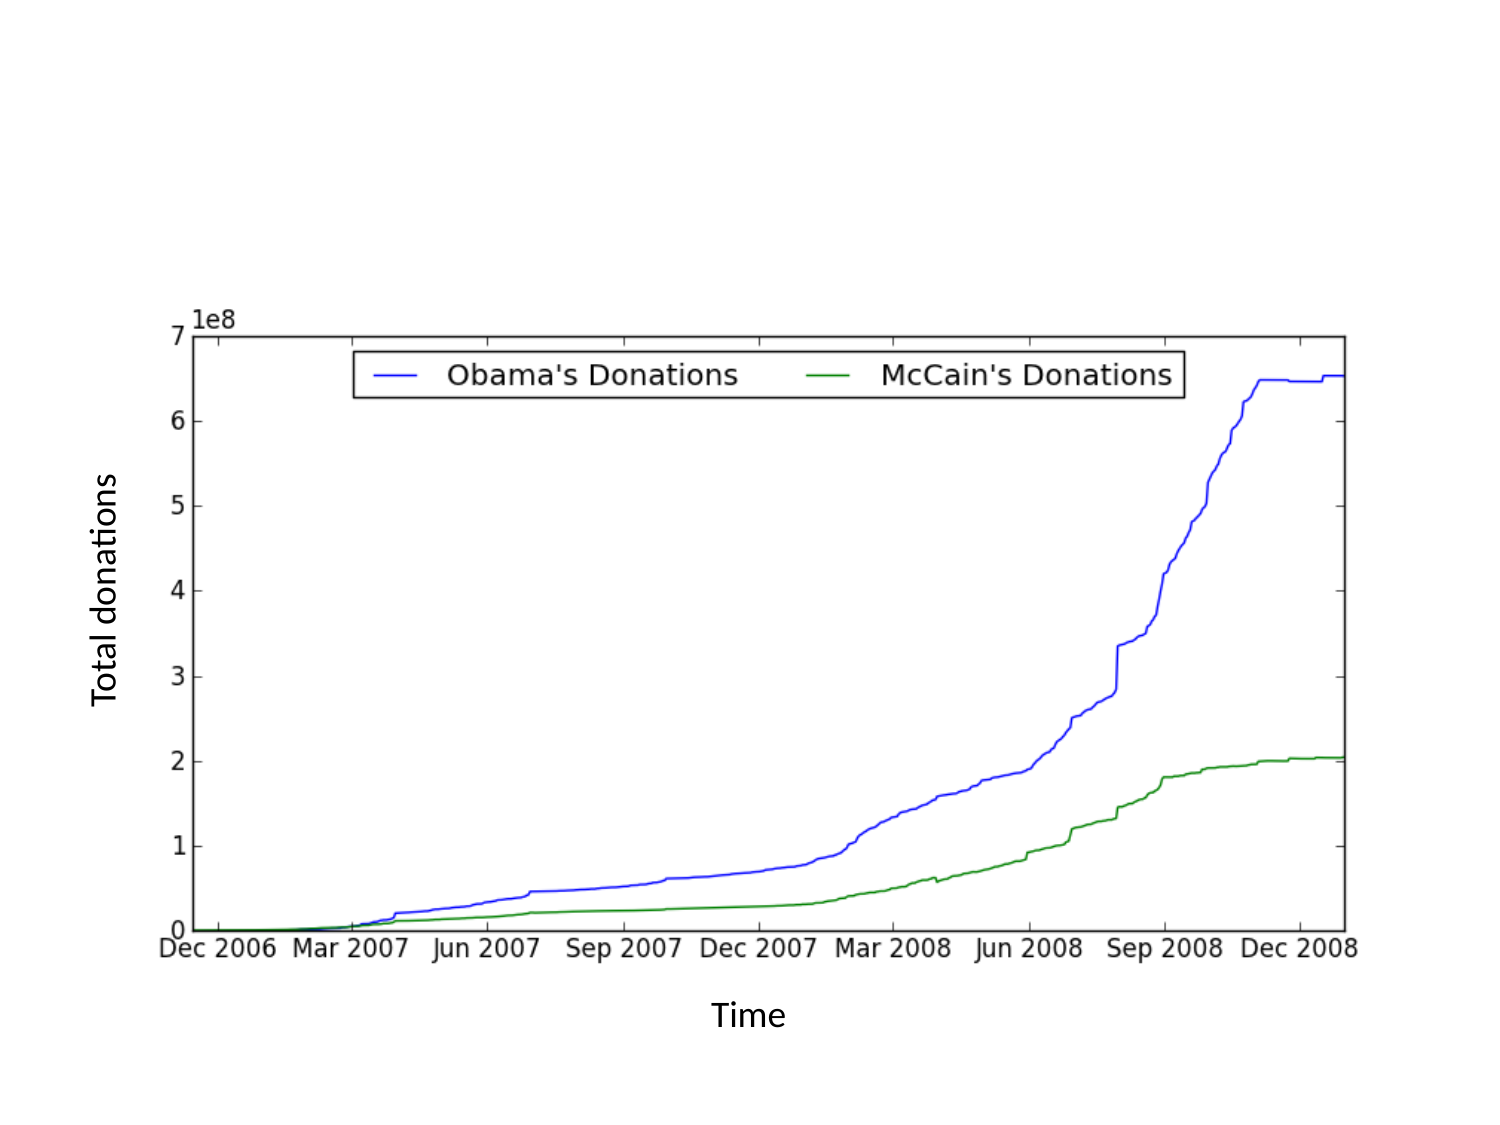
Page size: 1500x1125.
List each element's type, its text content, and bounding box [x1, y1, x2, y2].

text_box Time [696, 1014, 802, 1043]
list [74, 262, 1426, 1006]
